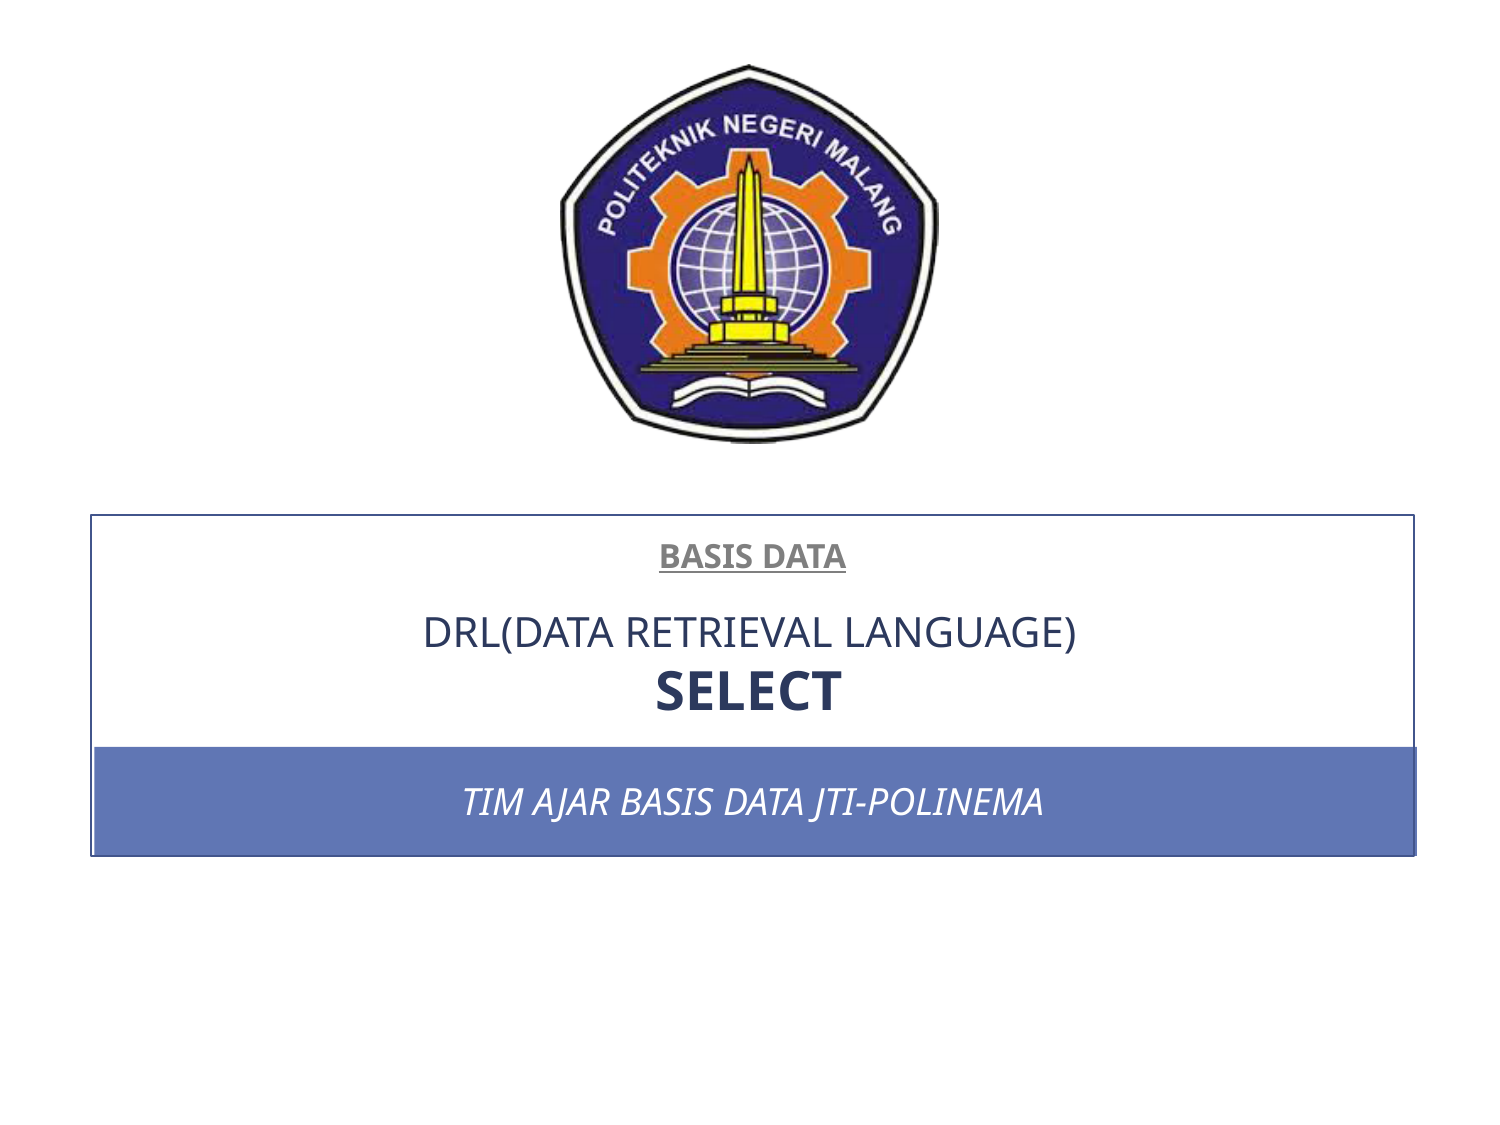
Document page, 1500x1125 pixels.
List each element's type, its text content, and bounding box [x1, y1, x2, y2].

title DRL(DATA RETRIEVAL LANGUAGE) SELECT [99, 609, 1400, 718]
picture [560, 64, 939, 444]
subtitle TIM AJAR BASIS DATA JTI-POLINEMA [105, 762, 1400, 838]
